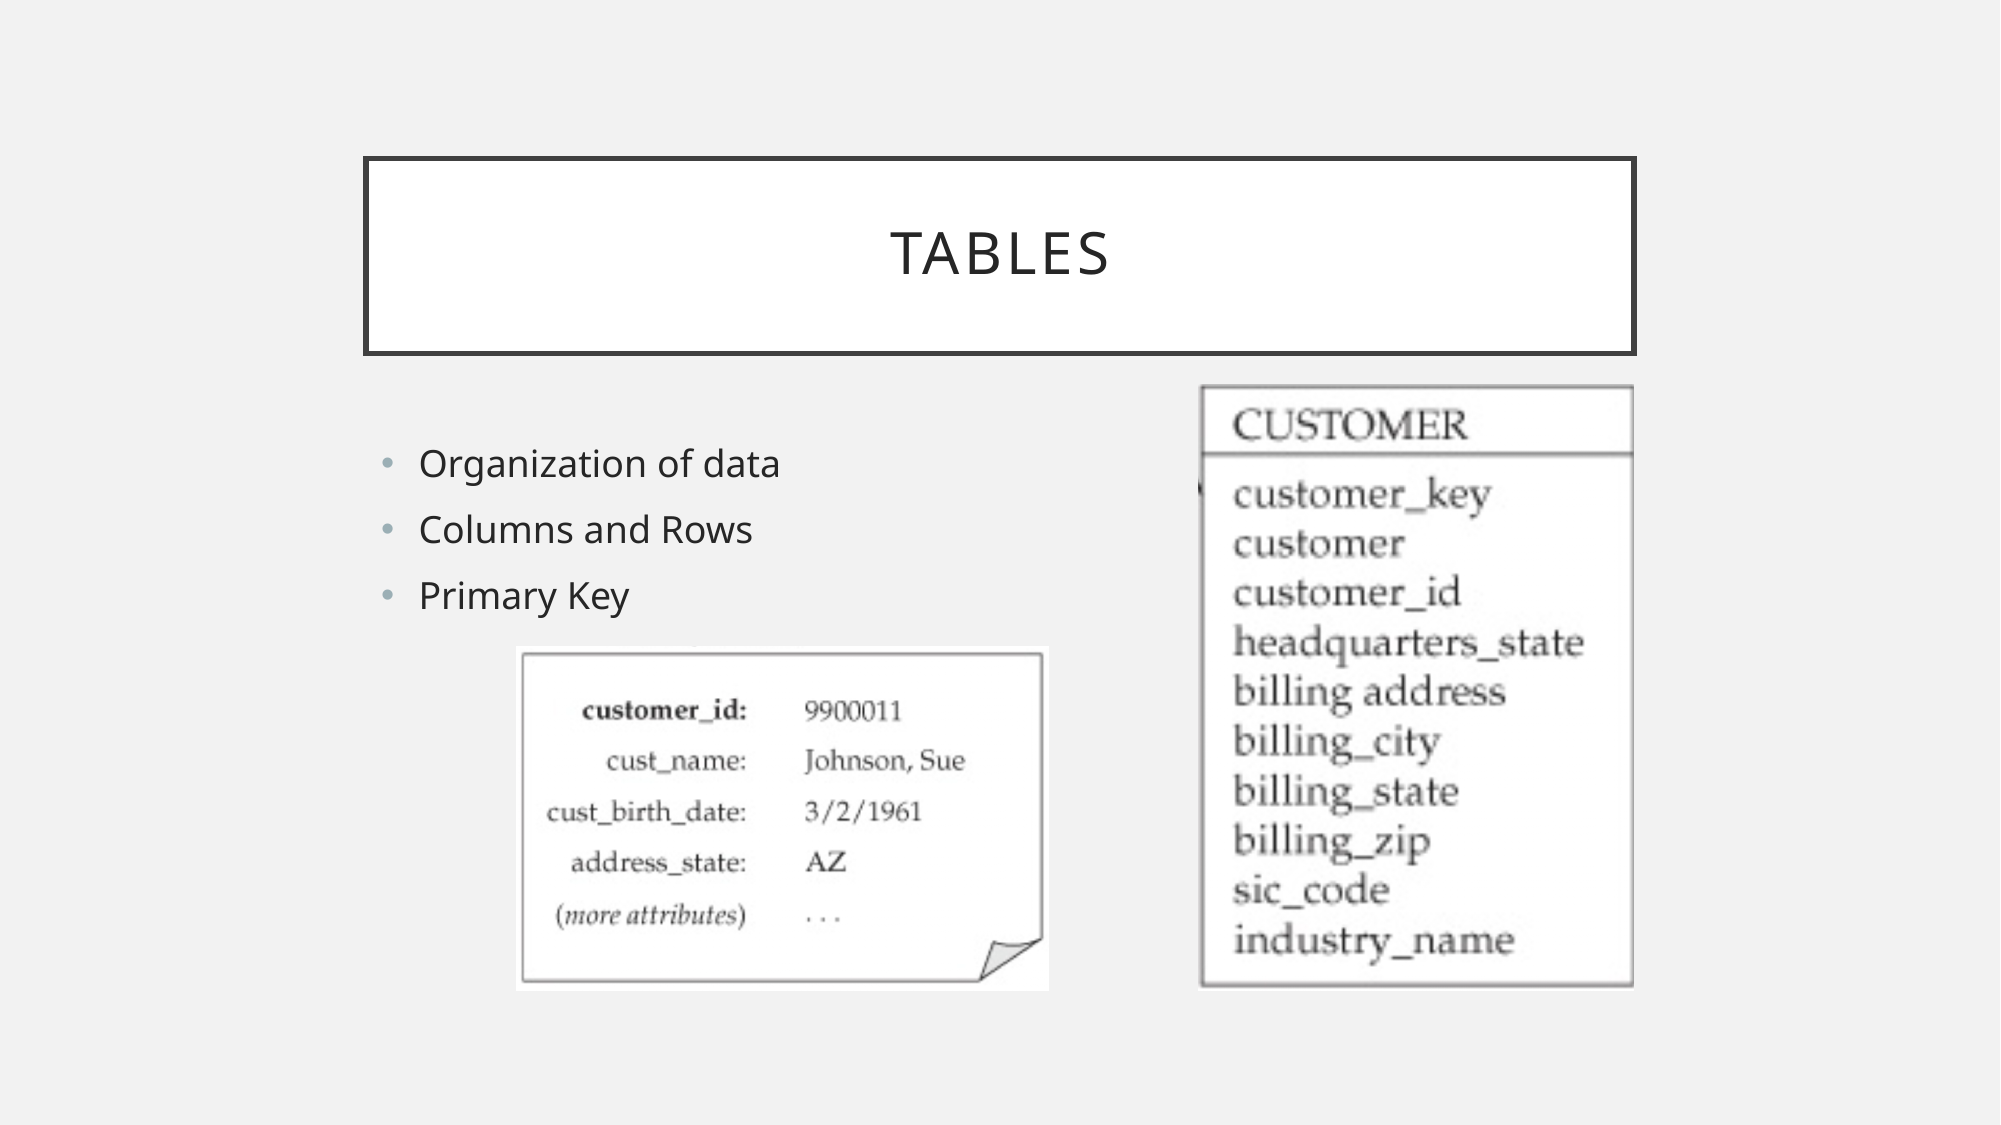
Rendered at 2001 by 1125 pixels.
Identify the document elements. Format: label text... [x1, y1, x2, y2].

title Tables [363, 156, 1637, 356]
picture [515, 645, 1049, 991]
picture [1198, 384, 1634, 991]
list Organization of data Columns and Rows Primary Key [366, 432, 1198, 942]
